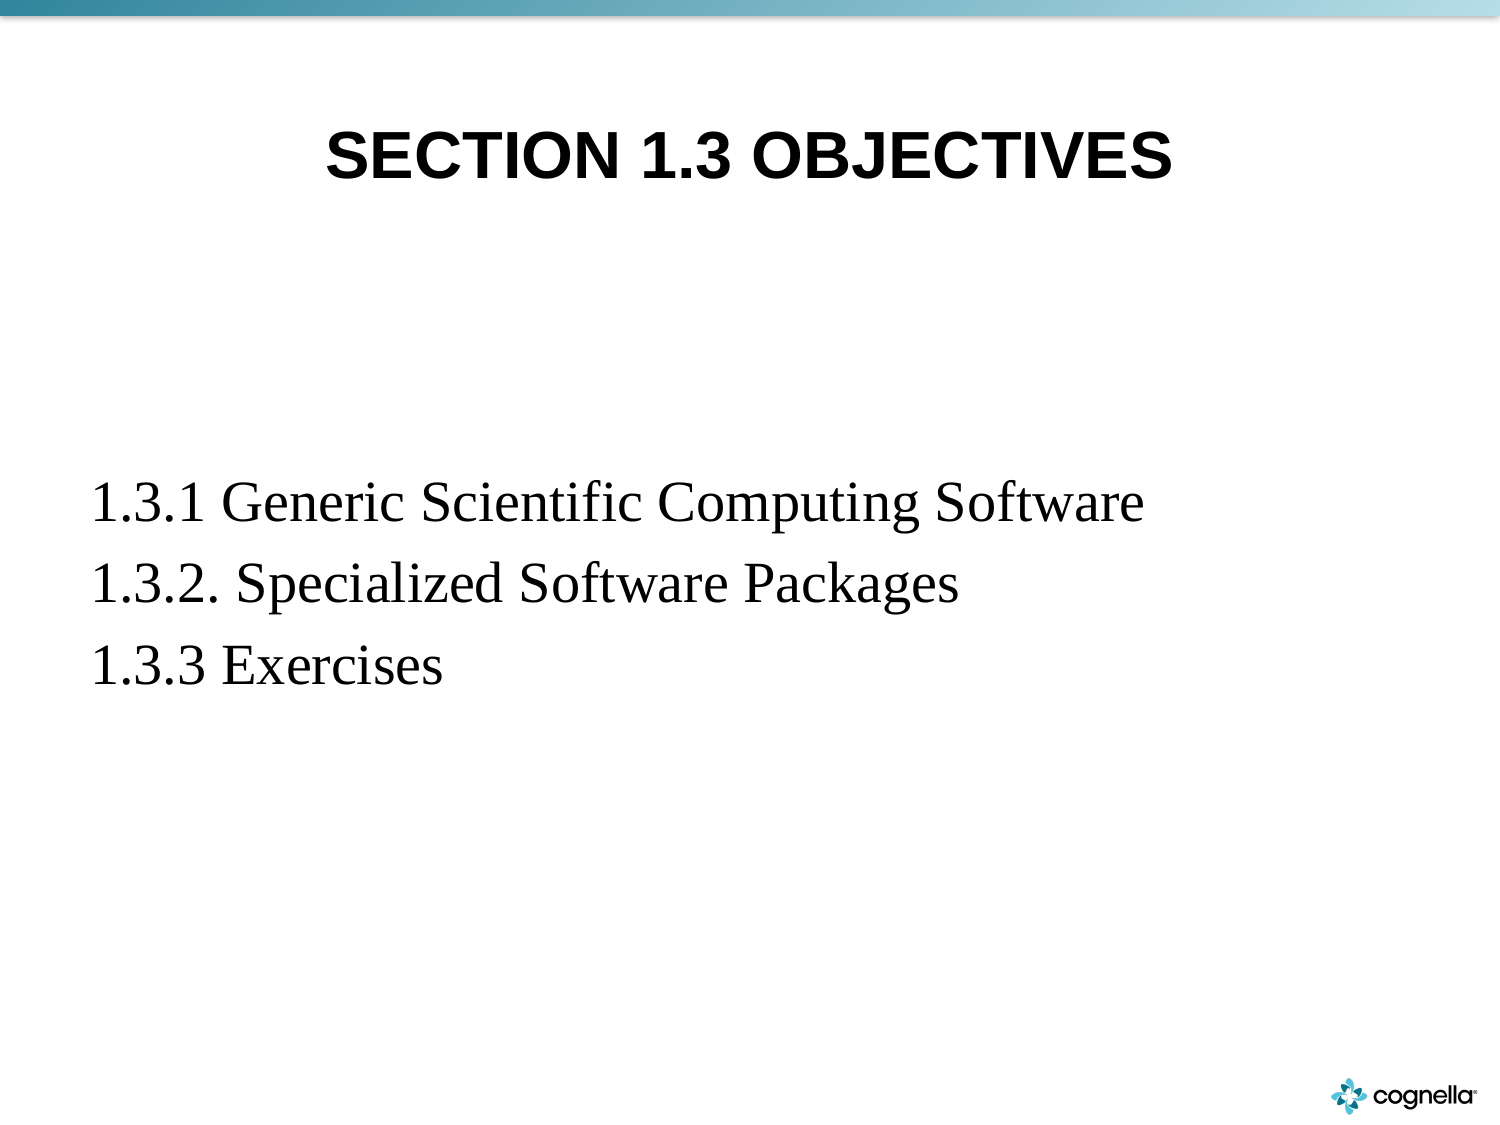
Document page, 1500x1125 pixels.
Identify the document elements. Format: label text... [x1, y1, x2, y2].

picture [1330, 1077, 1478, 1115]
title SECTION 1.3 OBJECTIVES [75, 71, 1425, 233]
list 1.3.1 Generic Scientific Computing Software 1.3.2. Specialized Software Packages 1.3.3 Exercises [75, 455, 1425, 1005]
